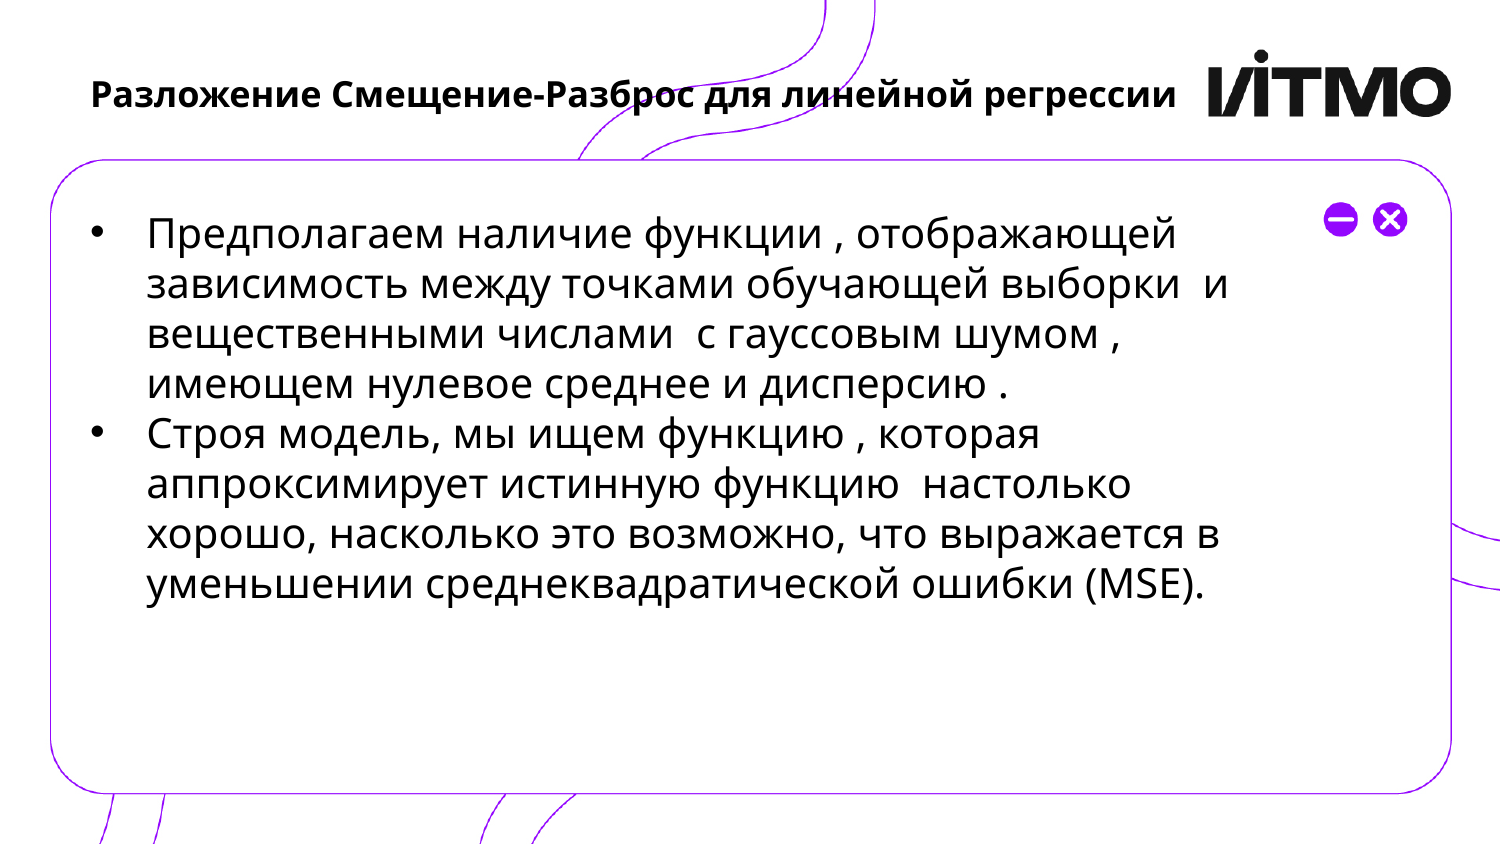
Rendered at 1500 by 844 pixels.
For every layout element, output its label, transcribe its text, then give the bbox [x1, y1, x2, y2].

picture [0, 0, 1500, 844]
title Разложение Смещение-Разброс для линейной регрессии [75, 50, 1195, 137]
